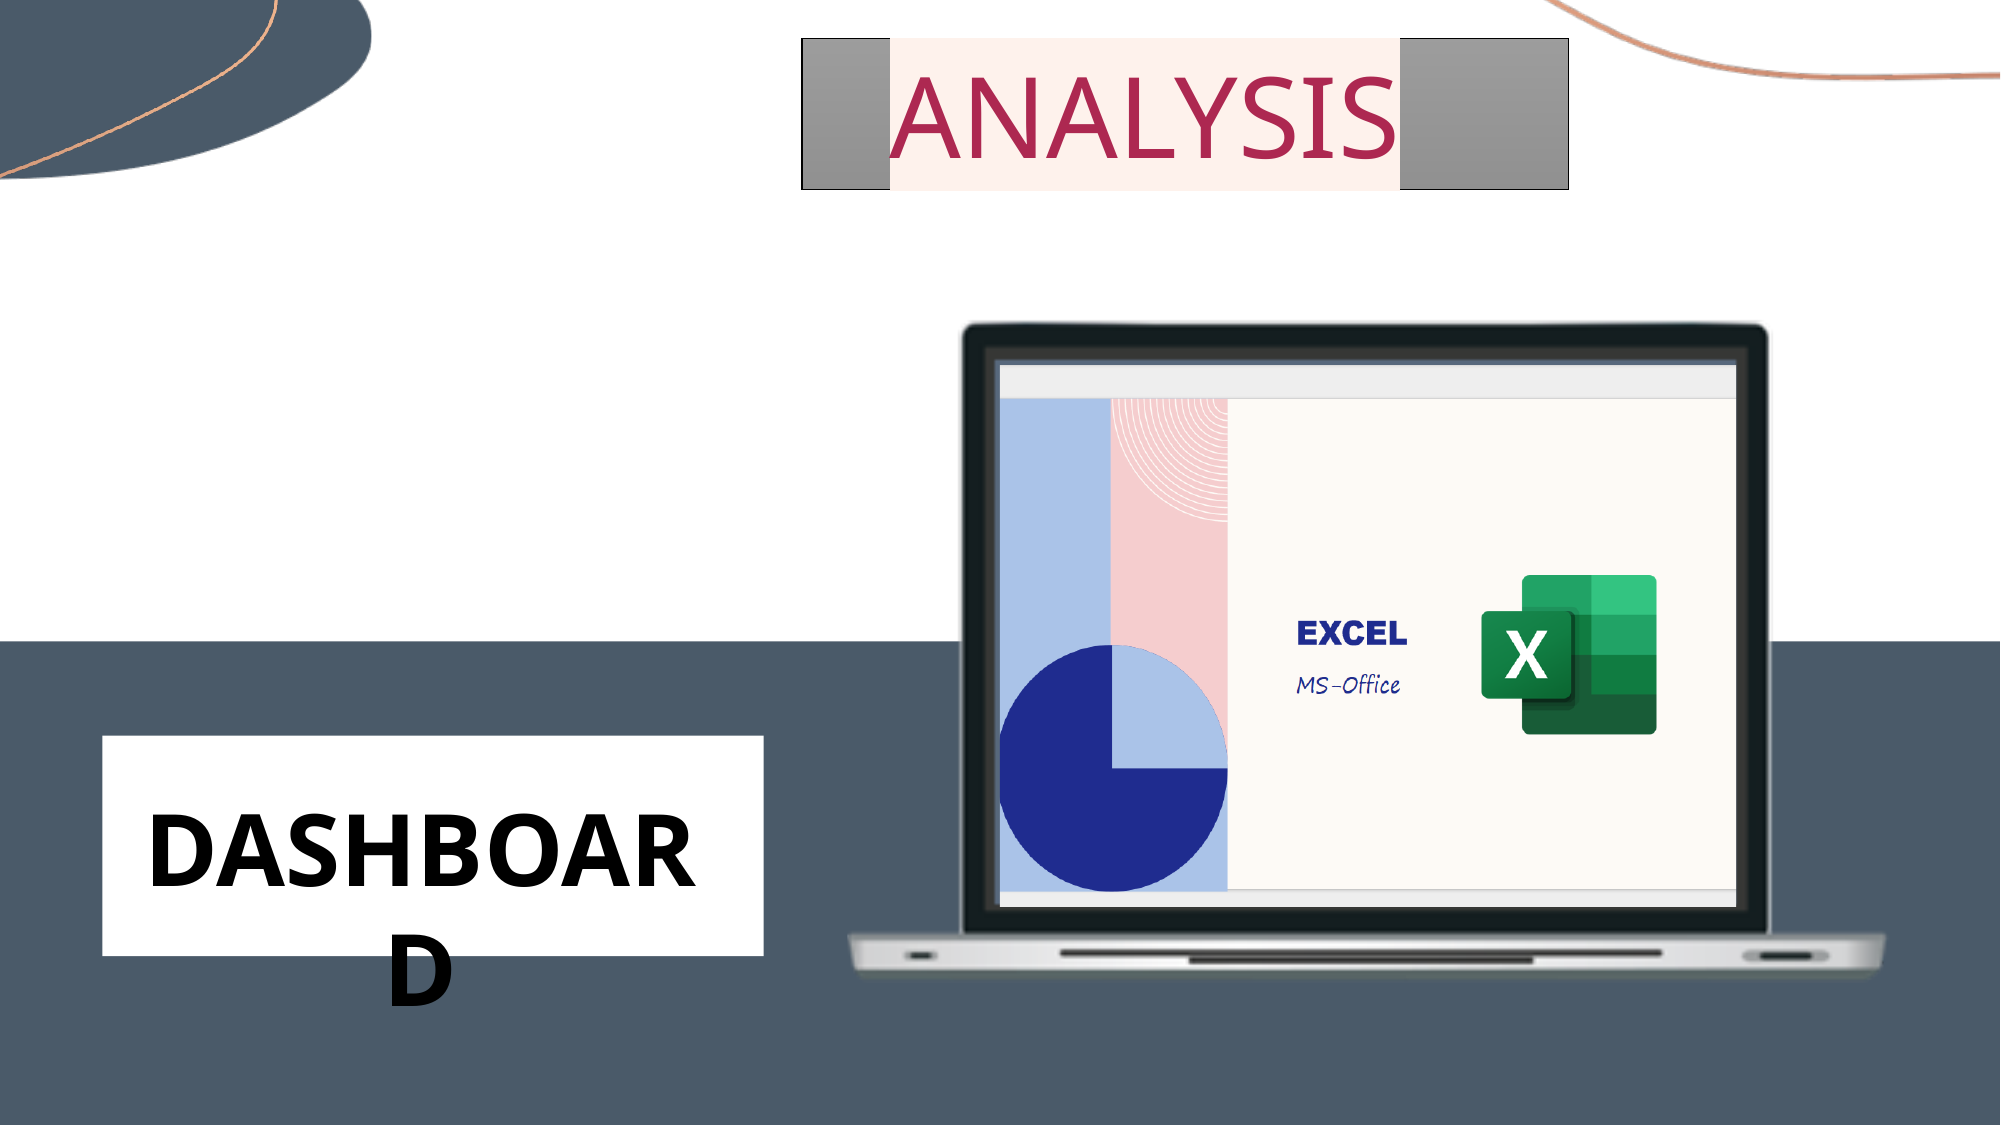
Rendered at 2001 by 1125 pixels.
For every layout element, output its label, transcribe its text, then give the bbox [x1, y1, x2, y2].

picture [559, 247, 2001, 1052]
text_box DASHBOARD [118, 778, 723, 1034]
text_box ANALYSIS [506, 38, 1784, 188]
picture [1522, 0, 2001, 107]
picture [0, 0, 372, 207]
